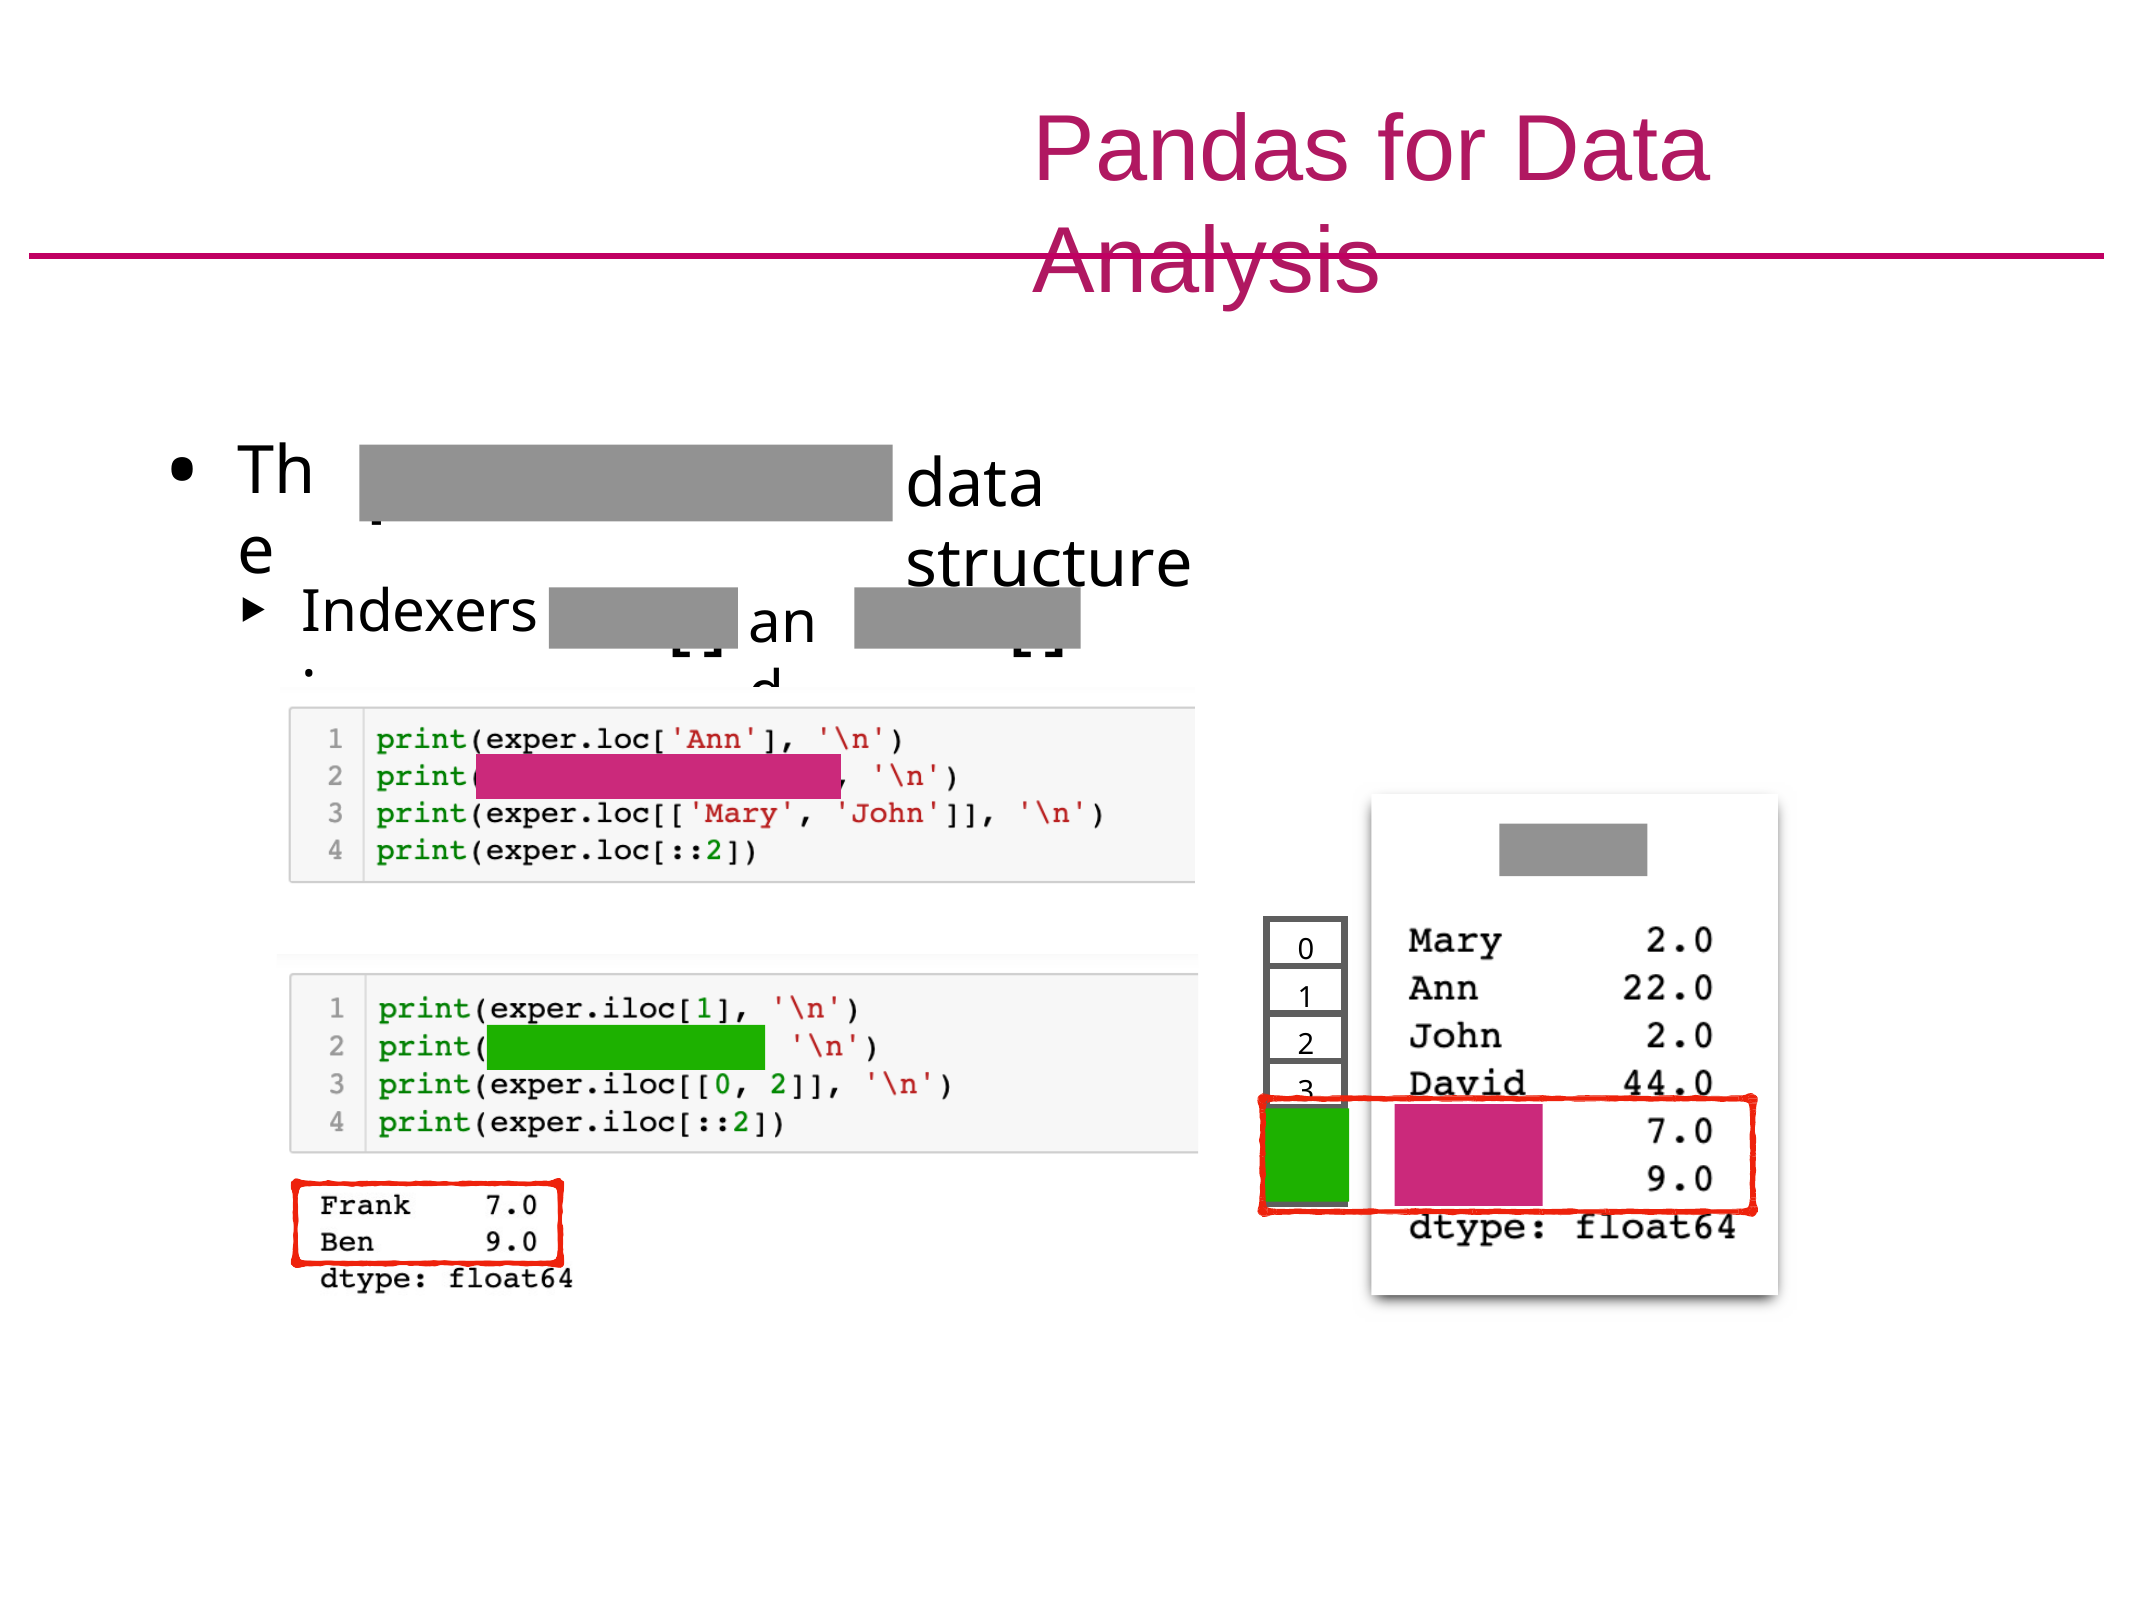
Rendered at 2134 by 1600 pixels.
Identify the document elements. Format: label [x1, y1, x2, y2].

text_box [548, 587, 739, 658]
text_box [854, 439, 1323, 658]
text_box [1257, 782, 1797, 1322]
text_box [276, 954, 1199, 1168]
title [49, 257, 2084, 354]
text_box [290, 1178, 1218, 1312]
text_box [162, 427, 1195, 893]
text_box [359, 444, 893, 525]
title [49, 86, 2084, 256]
